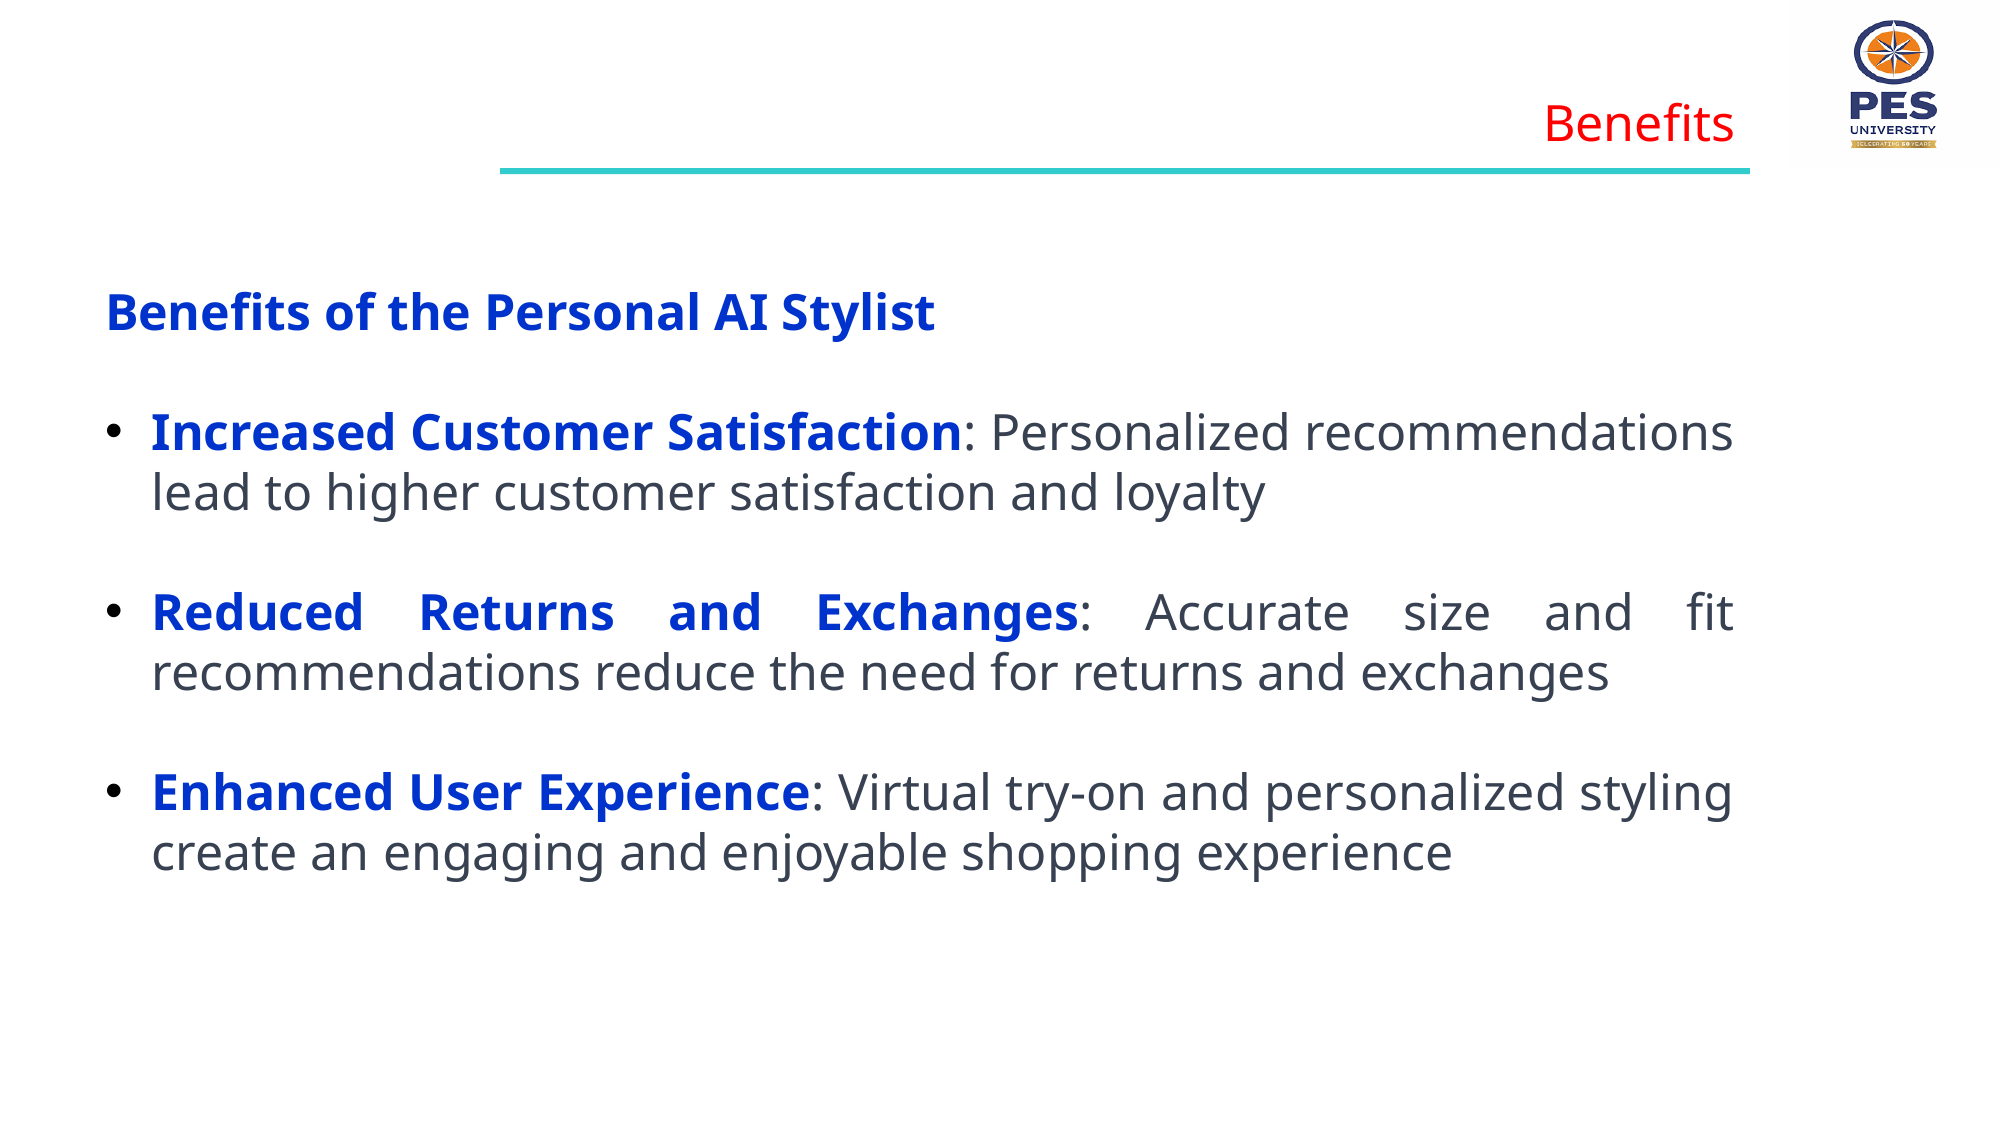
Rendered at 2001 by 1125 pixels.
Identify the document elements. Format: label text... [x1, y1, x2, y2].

text_box Benefits of the Personal AI Stylist Increased Customer Satisfaction: Personalized recommendations lead to higher customer satisfaction and loyalty Reduced Returns and Exchanges: Accurate size and fit recommendations reduce the need for returns and exchanges Enhanced User Experience: Virtual try-on and personalized styling create an engaging and enjoyable shopping experience [90, 273, 1750, 1041]
text_box [500, 168, 1750, 175]
picture [1787, 0, 2000, 169]
text_box Benefits [687, 84, 1750, 159]
